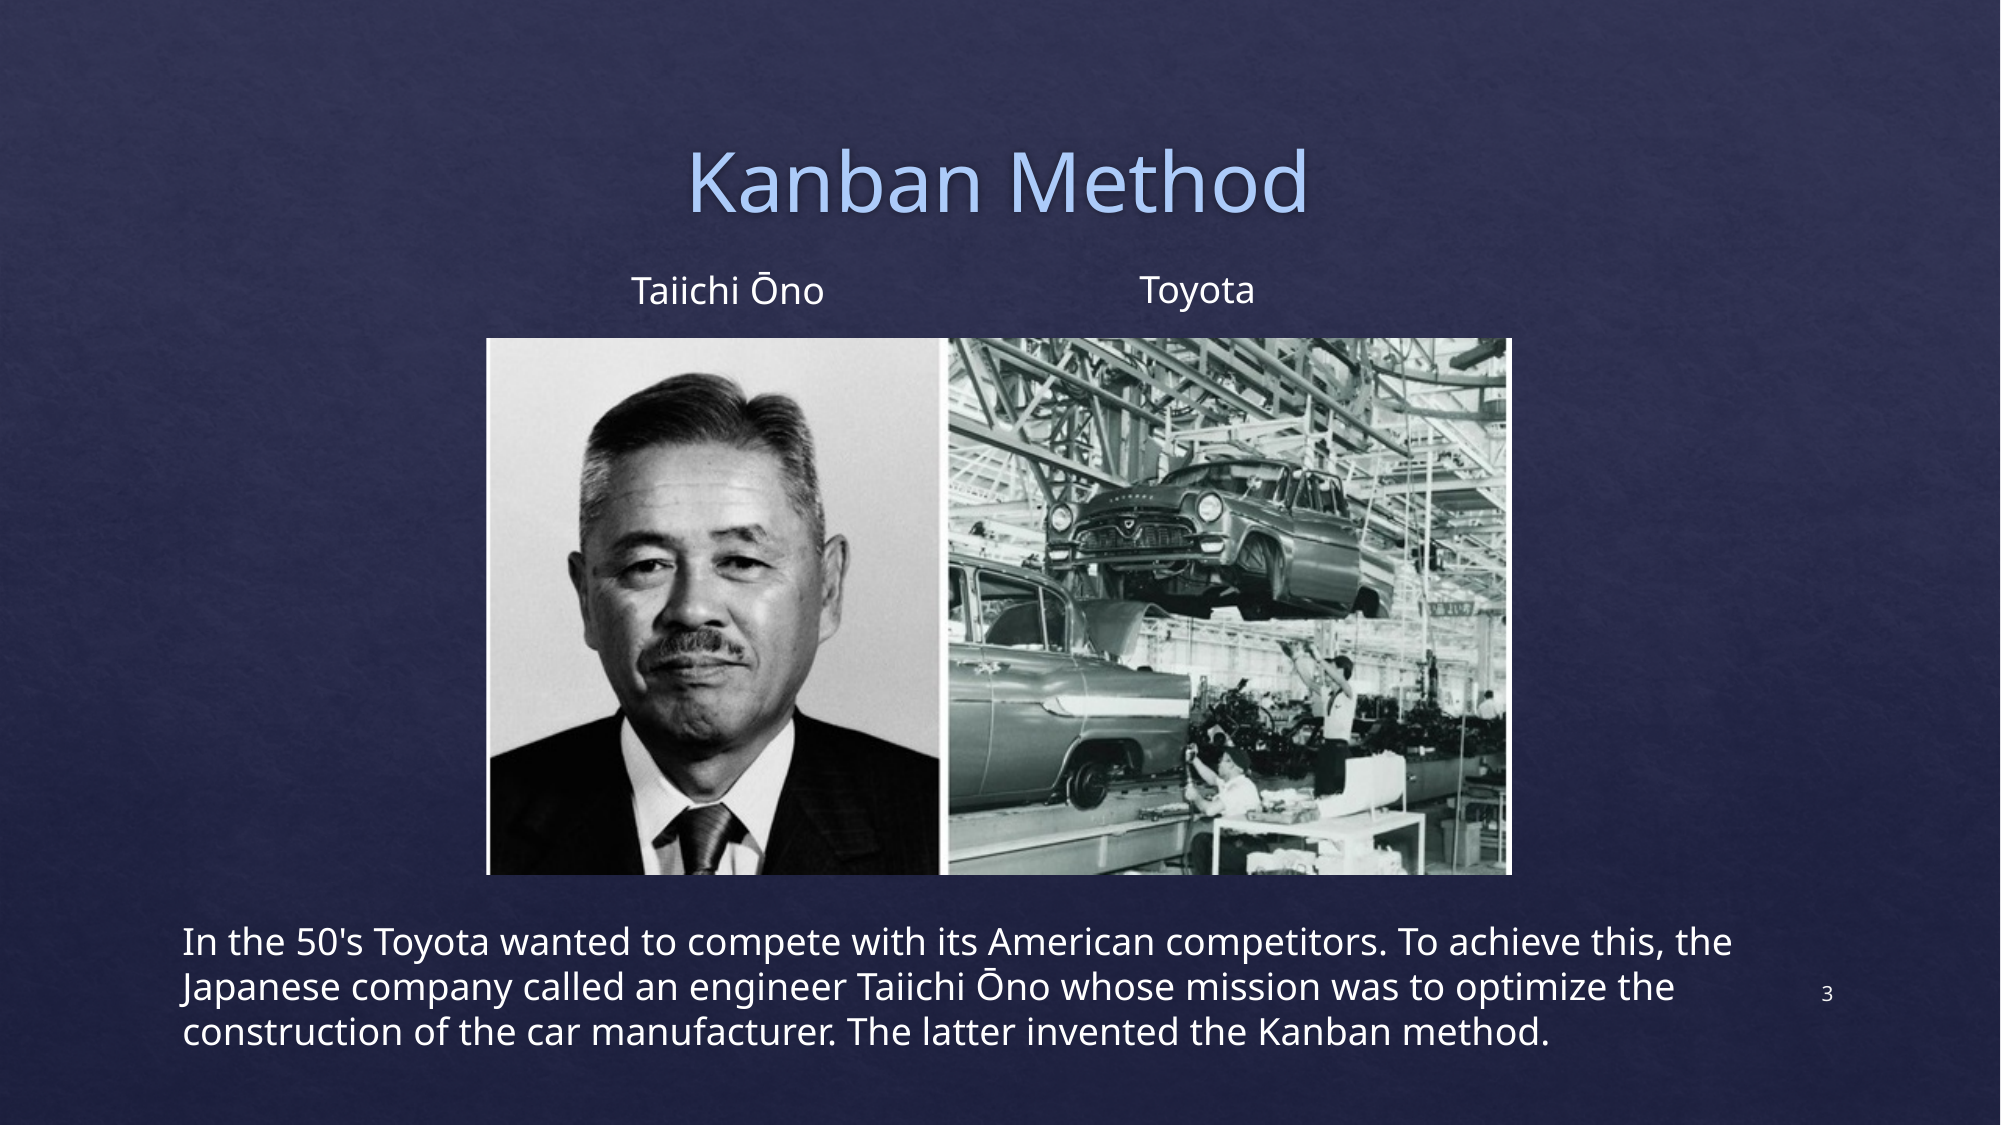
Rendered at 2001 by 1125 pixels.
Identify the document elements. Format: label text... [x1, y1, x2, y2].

text_box Toyota [1124, 264, 1280, 319]
text_box Taiichi Ōno [616, 264, 840, 320]
title Kanban Method [149, 99, 1849, 260]
text_box In the 50's Toyota wanted to compete with its American competitors. To achieve this, the Japanese company called an engineer Taiichi Ōno whose mission was to optimize the construction of the car manufacturer. The latter invented the Kanban method. [167, 910, 1831, 1061]
slide_number 3 [1724, 965, 1849, 1025]
picture [485, 338, 1513, 875]
